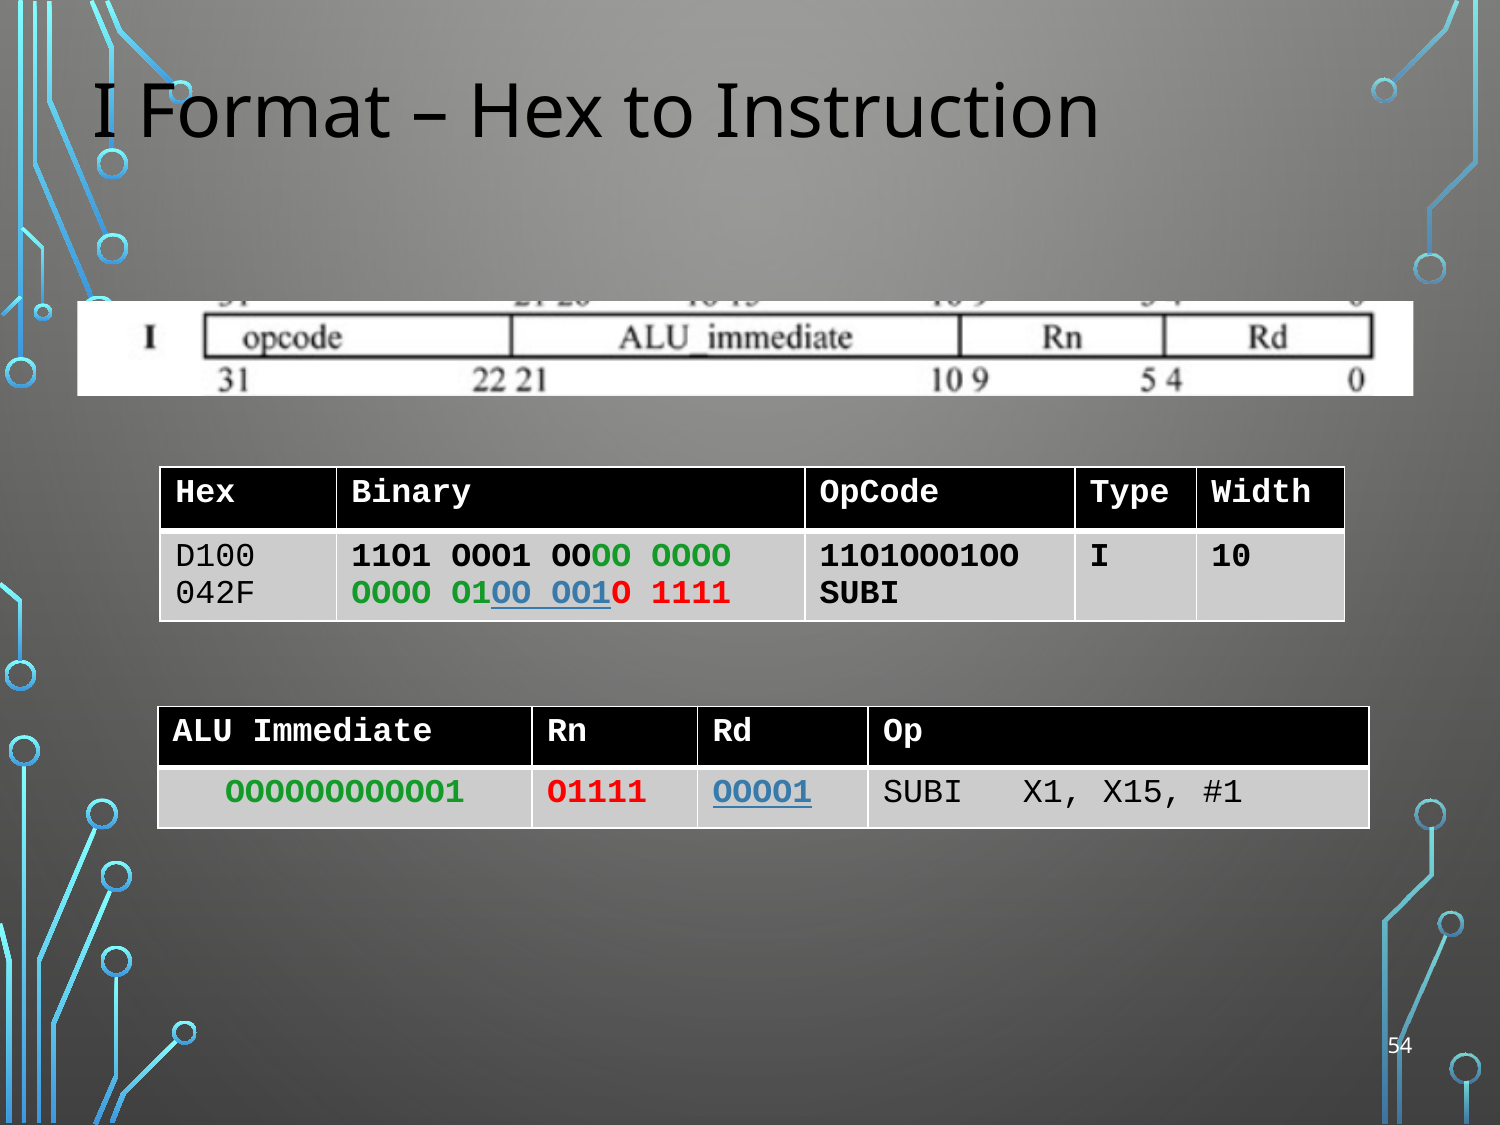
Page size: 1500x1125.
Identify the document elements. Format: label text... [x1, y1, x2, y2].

table_cell 11O1OOO1OO SUBI [806, 534, 1074, 620]
table_header Binary [337, 468, 804, 528]
table_cell OOOO1 [698, 770, 867, 827]
table_header OpCode [806, 468, 1074, 528]
table_header Op [869, 707, 1368, 765]
picture [77, 301, 1414, 396]
title I Format – Hex to Instruction [77, 48, 1428, 178]
slide_number 54 [1077, 1016, 1428, 1077]
table_header Width [1197, 468, 1344, 528]
table_cell O1111 [533, 770, 697, 827]
table_header ALU Immediate [159, 707, 531, 765]
table_header Hex [161, 468, 336, 528]
table_header Rn [533, 707, 697, 765]
table_cell SUBI X1, X15, #1 [869, 770, 1368, 827]
table_cell I [1076, 534, 1196, 620]
table_cell D100 042F [161, 534, 336, 620]
table_cell OOOOOOOOOOO1 [159, 770, 531, 827]
table_cell 10 [1197, 534, 1344, 620]
table_header Type [1076, 468, 1196, 528]
table_header Rd [698, 707, 867, 765]
table_cell 11O1 OOO1 OOOO OOOO OOOO O1OO OO1O 1111 [337, 534, 804, 620]
